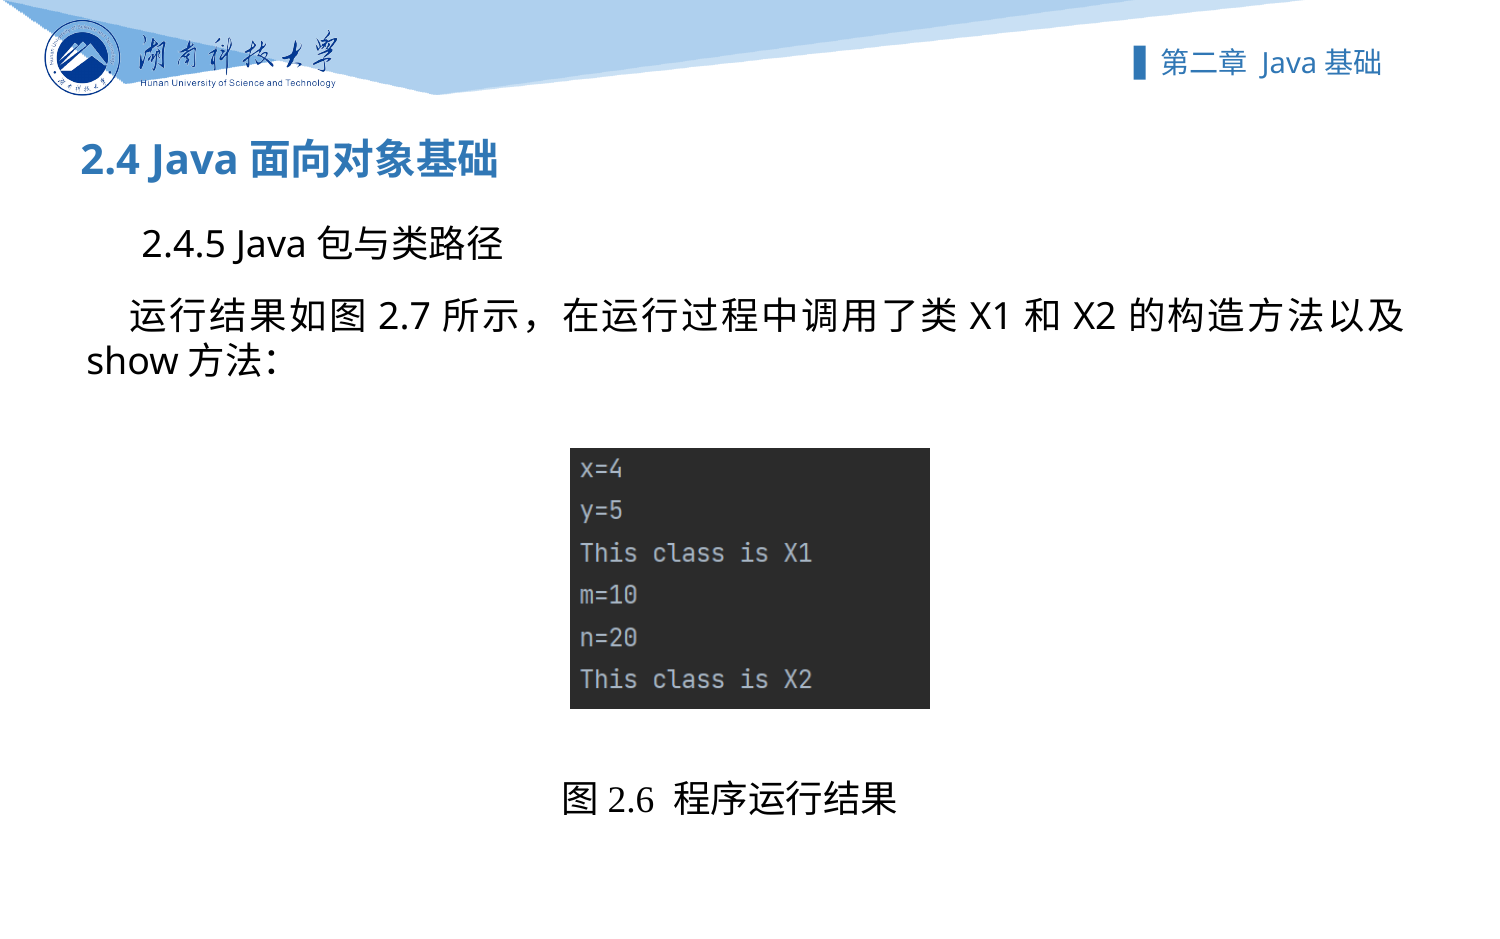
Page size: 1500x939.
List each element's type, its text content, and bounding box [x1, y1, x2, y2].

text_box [1133, 37, 1486, 88]
picture [0, 0, 1330, 99]
text_box 运行结果如图2.7所示，在运行过程中调用了类X1和X2的构造方法以及show方法： [71, 284, 1429, 389]
text_box 2.4 Java面向对象基础 [65, 125, 711, 191]
text_box 图2.6 程序运行结果 [335, 767, 1087, 827]
picture [569, 448, 930, 709]
text_box 2.4.5 Java包与类路径 [126, 212, 937, 273]
